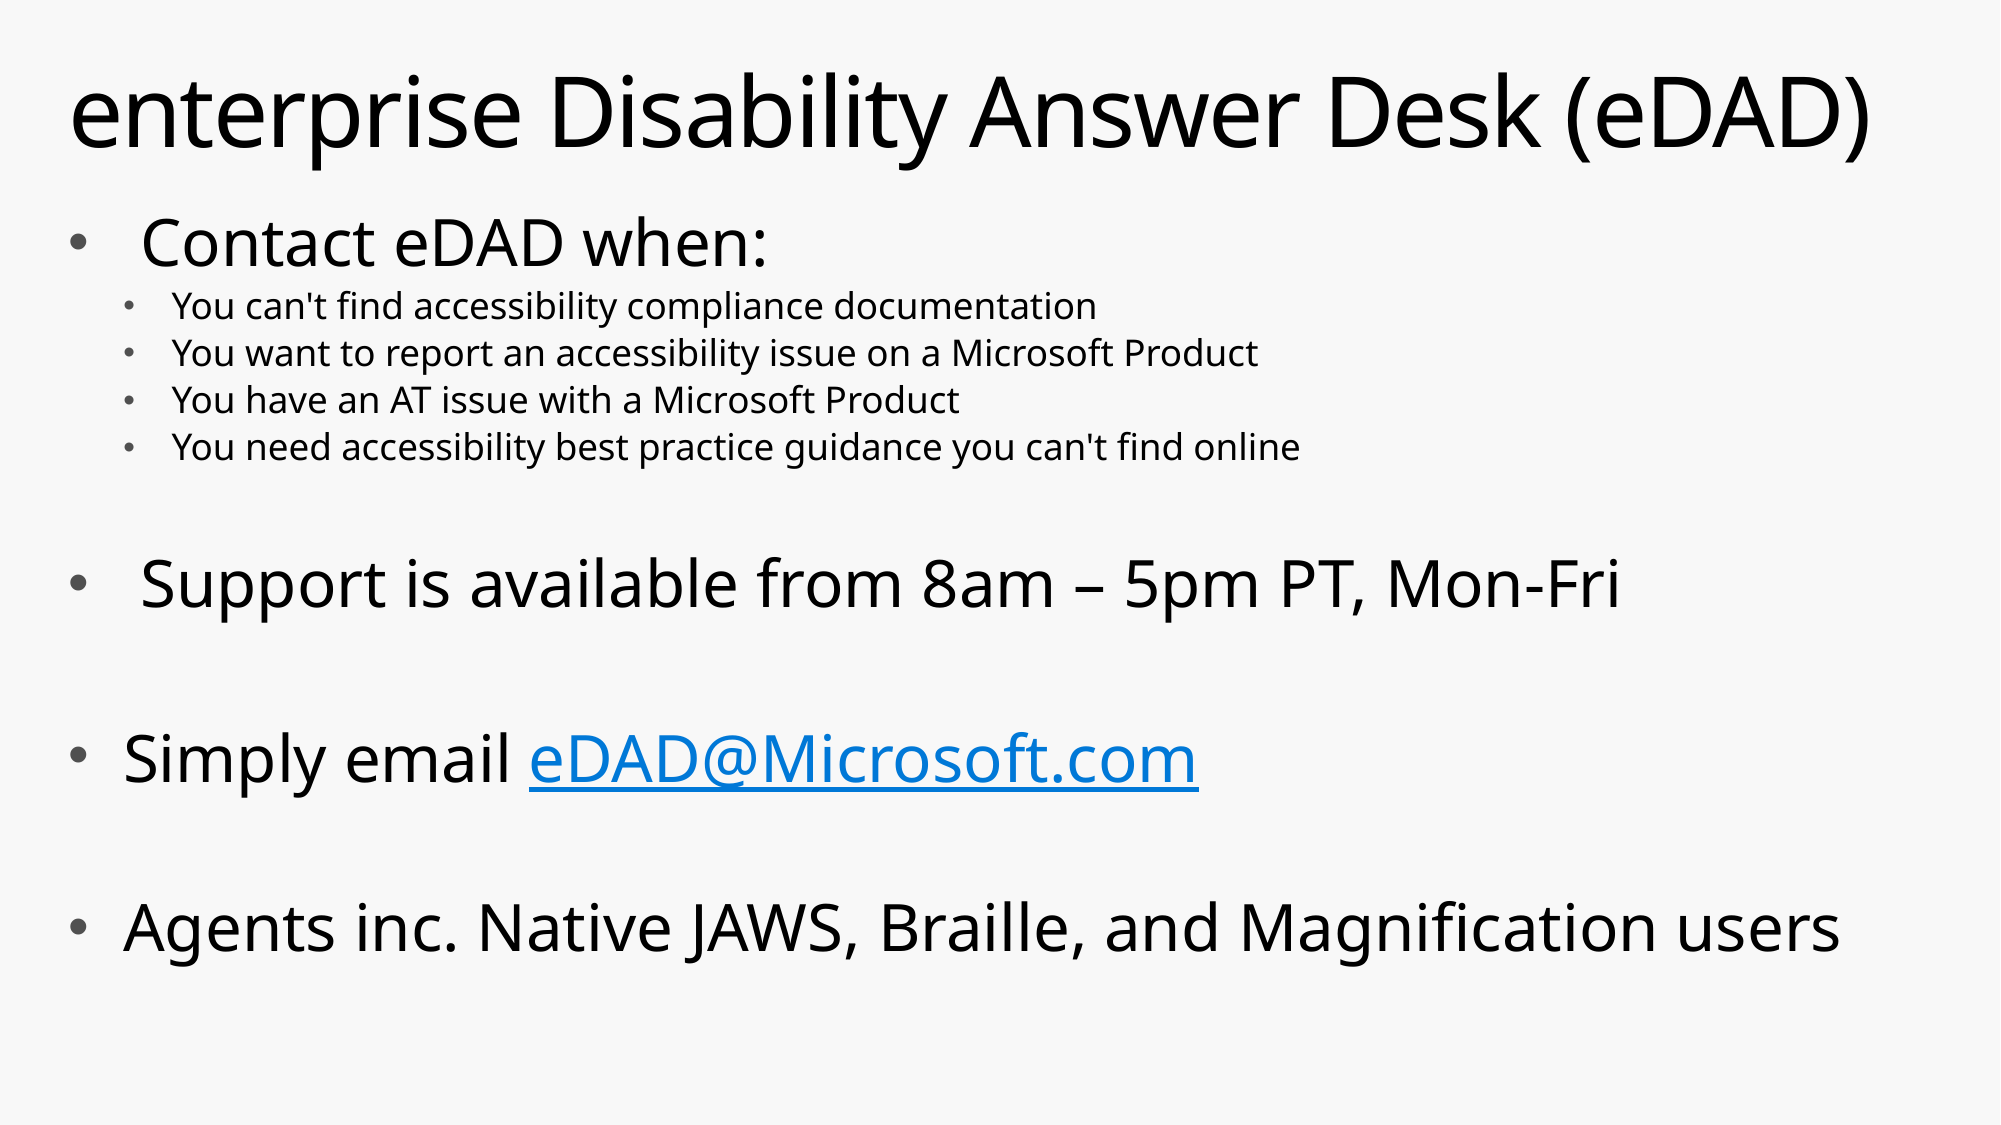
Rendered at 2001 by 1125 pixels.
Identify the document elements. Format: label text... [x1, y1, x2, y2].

list Contact eDAD when: You can't find accessibility compliance documentation You want to report an accessibility issue on a Microsoft Product You have an AT issue with a Microsoft Product You need accessibility best practice guidance you can't find online Support is available from 8am – 5pm PT, Mon-Fri Simply email eDAD@Microsoft.com Agents inc. Native JAWS, Braille, and Magnification users [44, 196, 1956, 1064]
title enterprise Disability Answer Desk (eDAD) [44, 47, 1957, 196]
